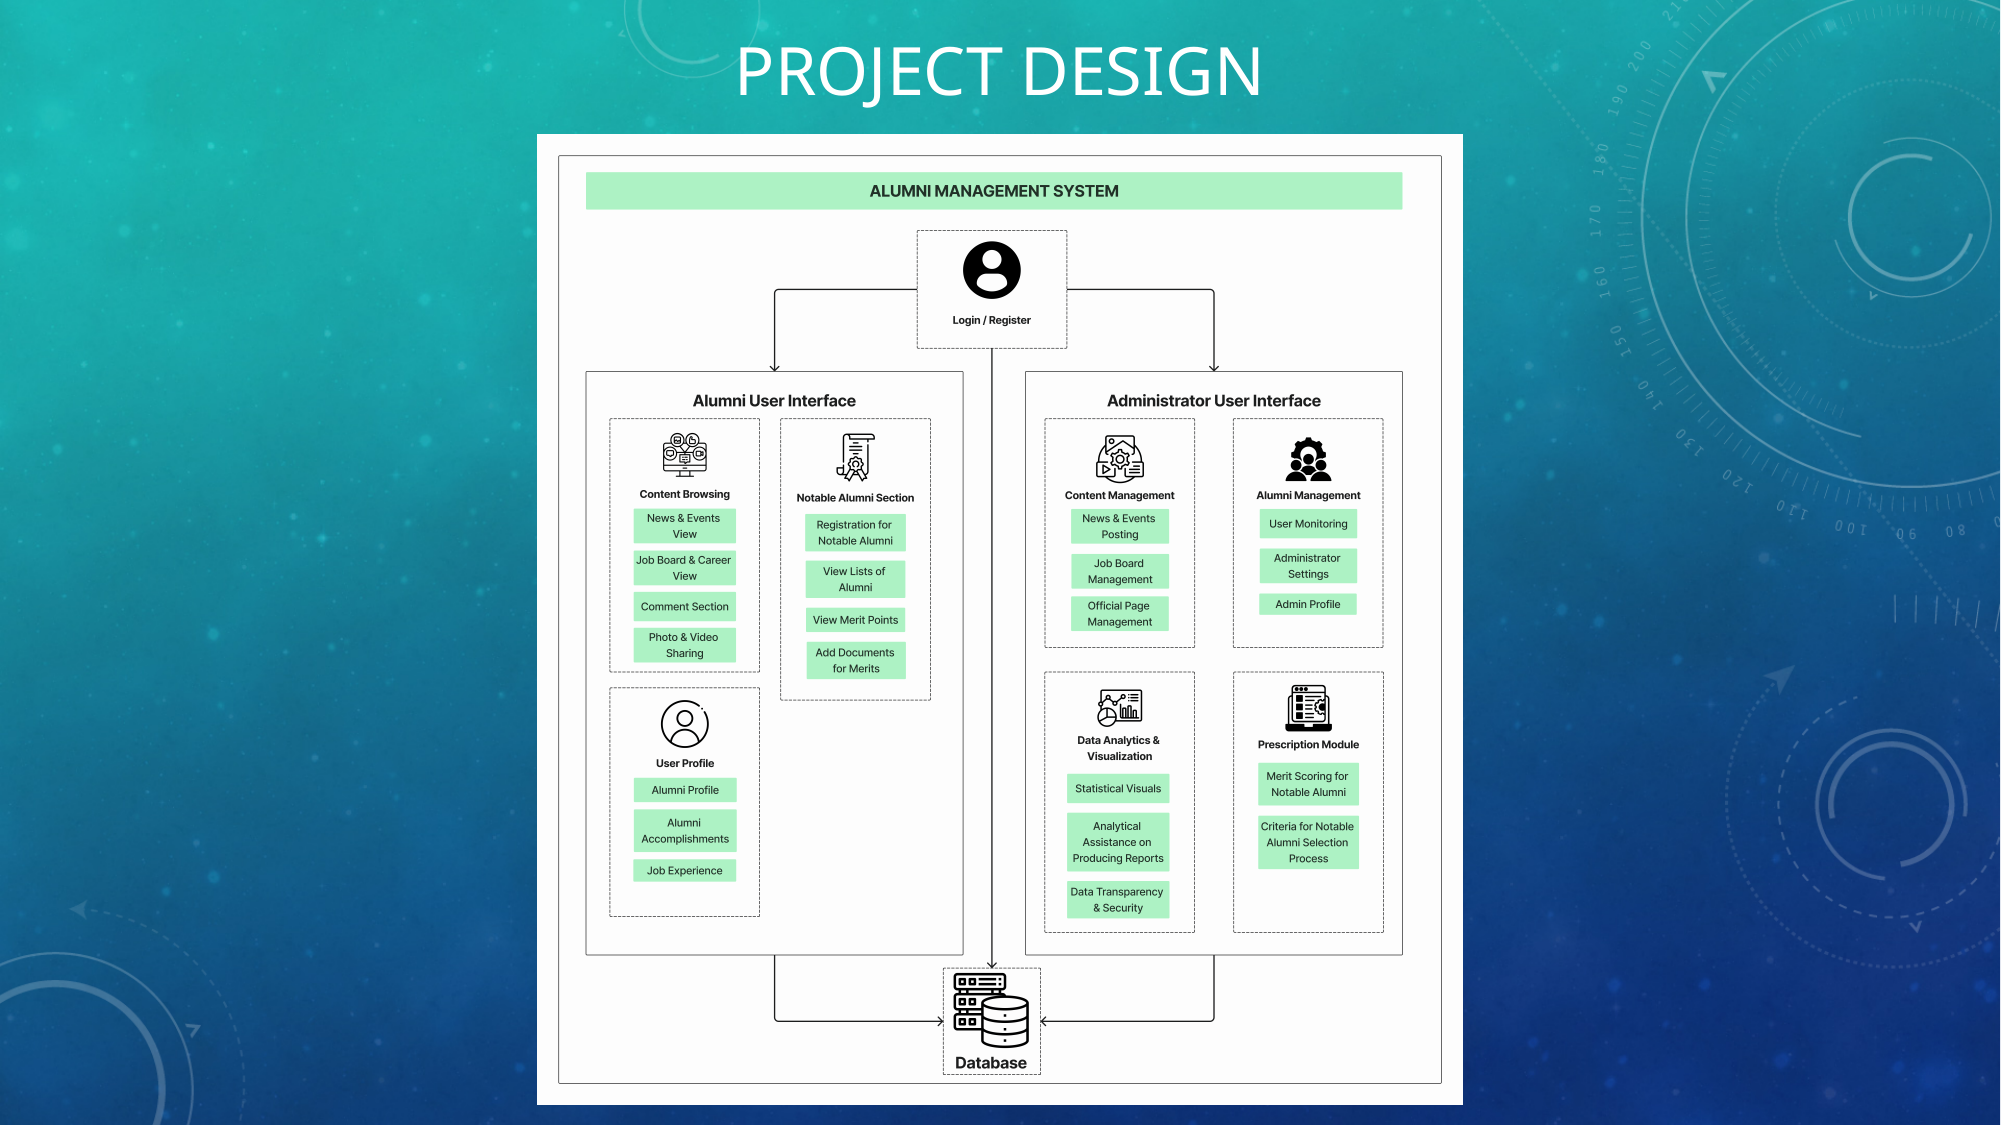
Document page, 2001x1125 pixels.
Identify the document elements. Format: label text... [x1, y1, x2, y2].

text_box Project Design [49, 20, 1951, 118]
picture [0, 0, 2001, 1125]
